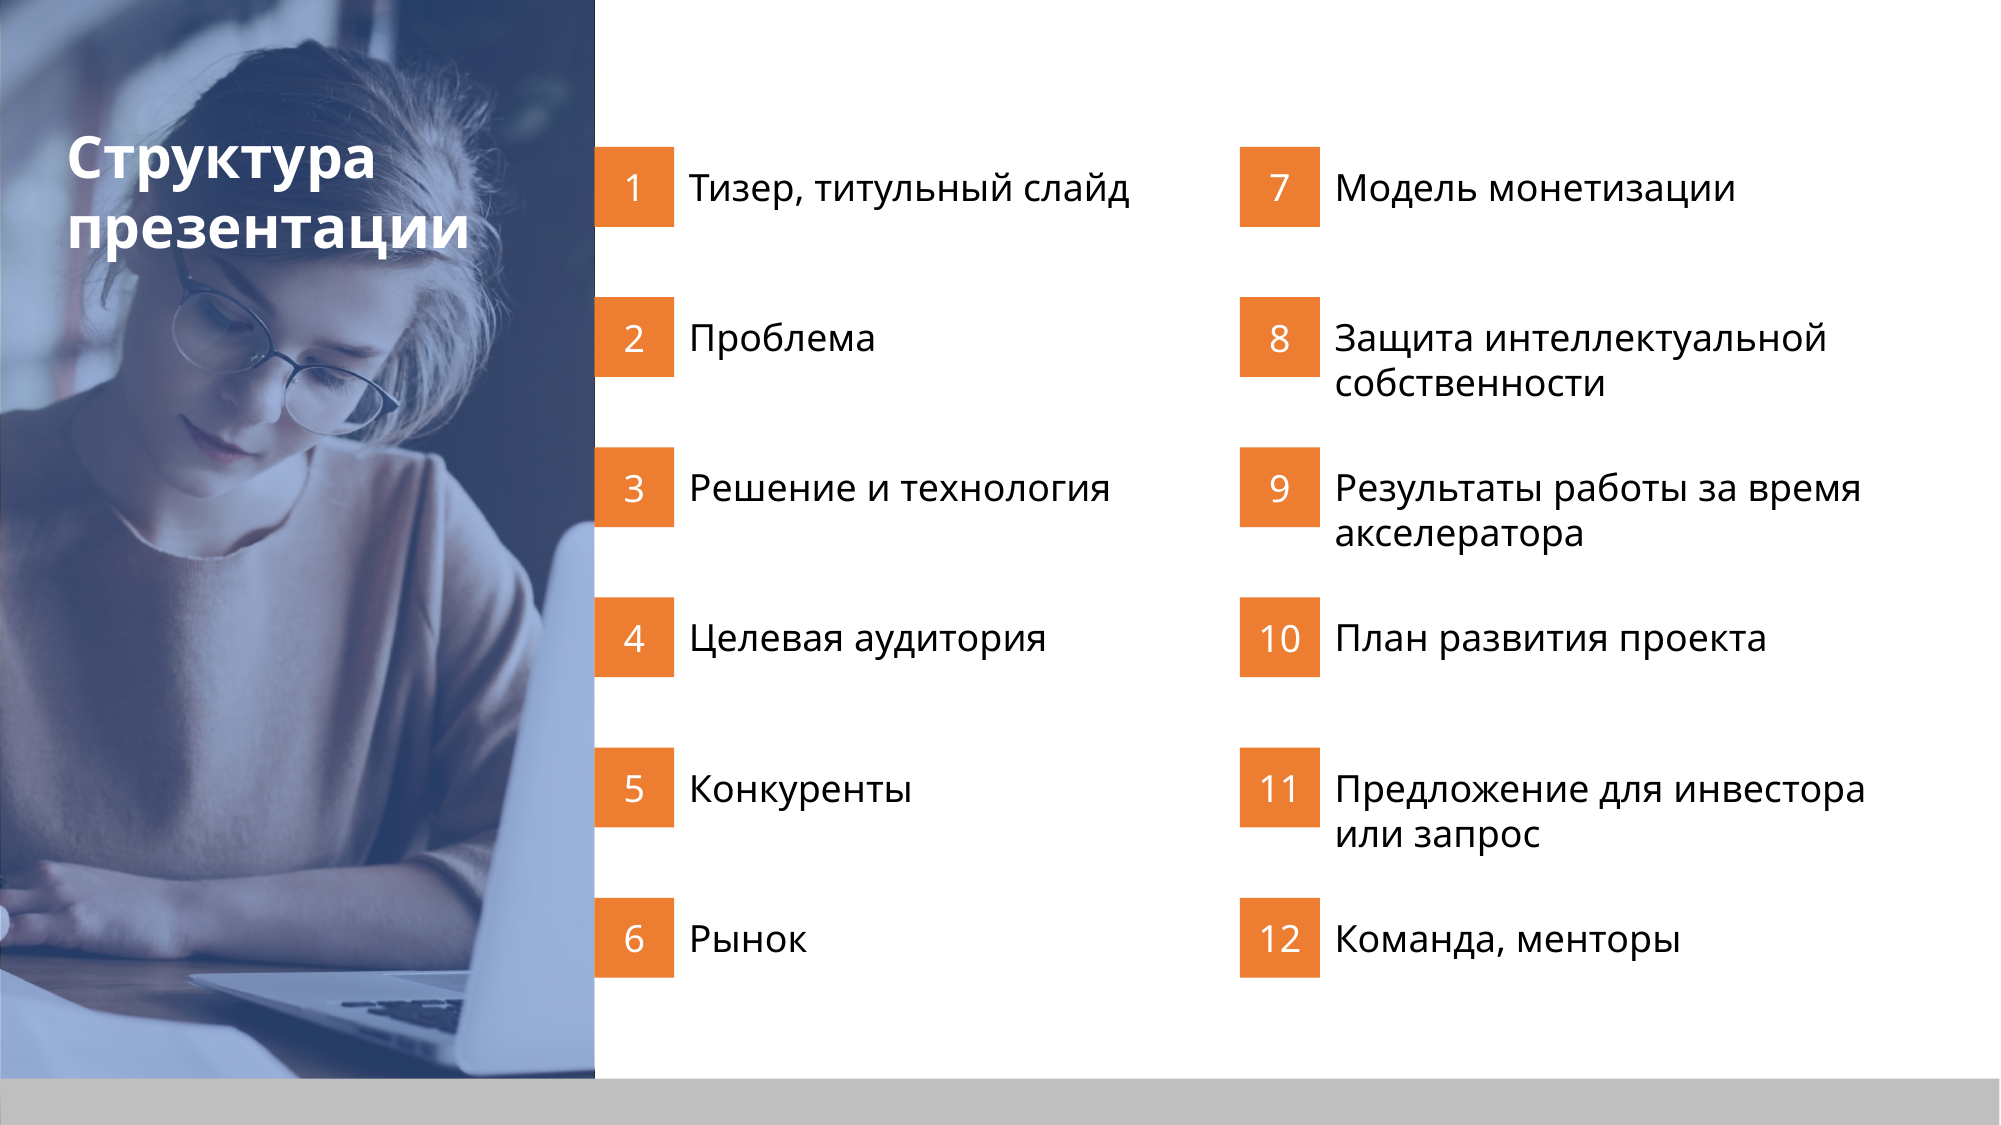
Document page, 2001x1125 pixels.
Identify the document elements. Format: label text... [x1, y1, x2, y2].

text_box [594, 146, 675, 978]
text_box Модель монетизации [1320, 156, 1886, 217]
text_box Результаты работы за время акселератора [1320, 456, 1886, 562]
text_box Предложение для инвестора или запрос [1320, 757, 1886, 862]
text_box Защита интеллектуальной собственности [1320, 306, 1886, 412]
text_box Рынок [675, 907, 1239, 968]
text_box Целевая аудитория [675, 607, 1239, 667]
text_box Решение и технология [675, 456, 1239, 517]
text_box Тизер, титульный слайд [675, 156, 1239, 217]
text_box Проблема [675, 306, 1239, 367]
text_box Конкуренты [675, 757, 1239, 817]
text_box План развития проекта [1320, 607, 1886, 667]
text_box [1239, 146, 1320, 978]
text_box Команда, менторы [1320, 907, 1886, 968]
picture [0, 0, 595, 1125]
text_box [595, 1078, 2000, 1125]
